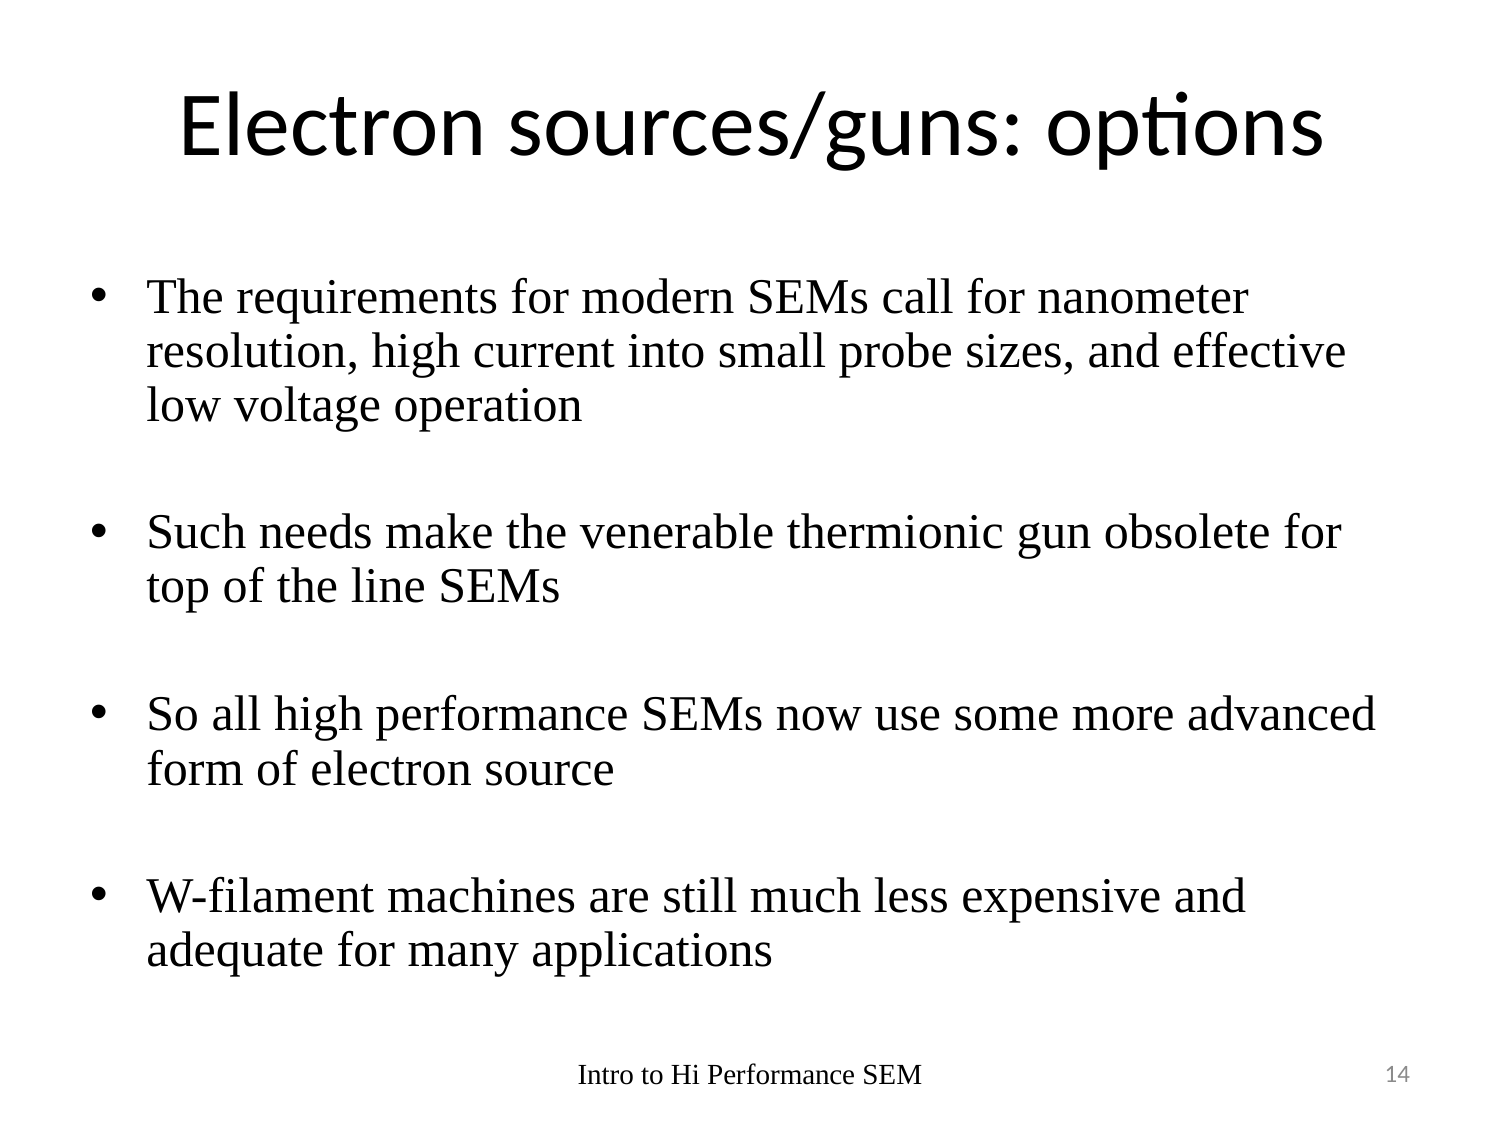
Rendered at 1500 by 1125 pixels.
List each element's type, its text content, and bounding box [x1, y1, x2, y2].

list The requirements for modern SEMs call for nanometer resolution, high current into small probe sizes, and effective low voltage operation Such needs make the venerable thermionic gun obsolete for top of the line SEMs So all high performance SEMs now use some more advanced form of electron source W-filament machines are still much less expensive and adequate for many applications [74, 262, 1426, 1006]
slide_number 14 [1074, 1042, 1425, 1103]
footer Intro to Hi Performance SEM [512, 1042, 988, 1103]
title Electron sources/guns: options [94, 49, 1412, 188]
